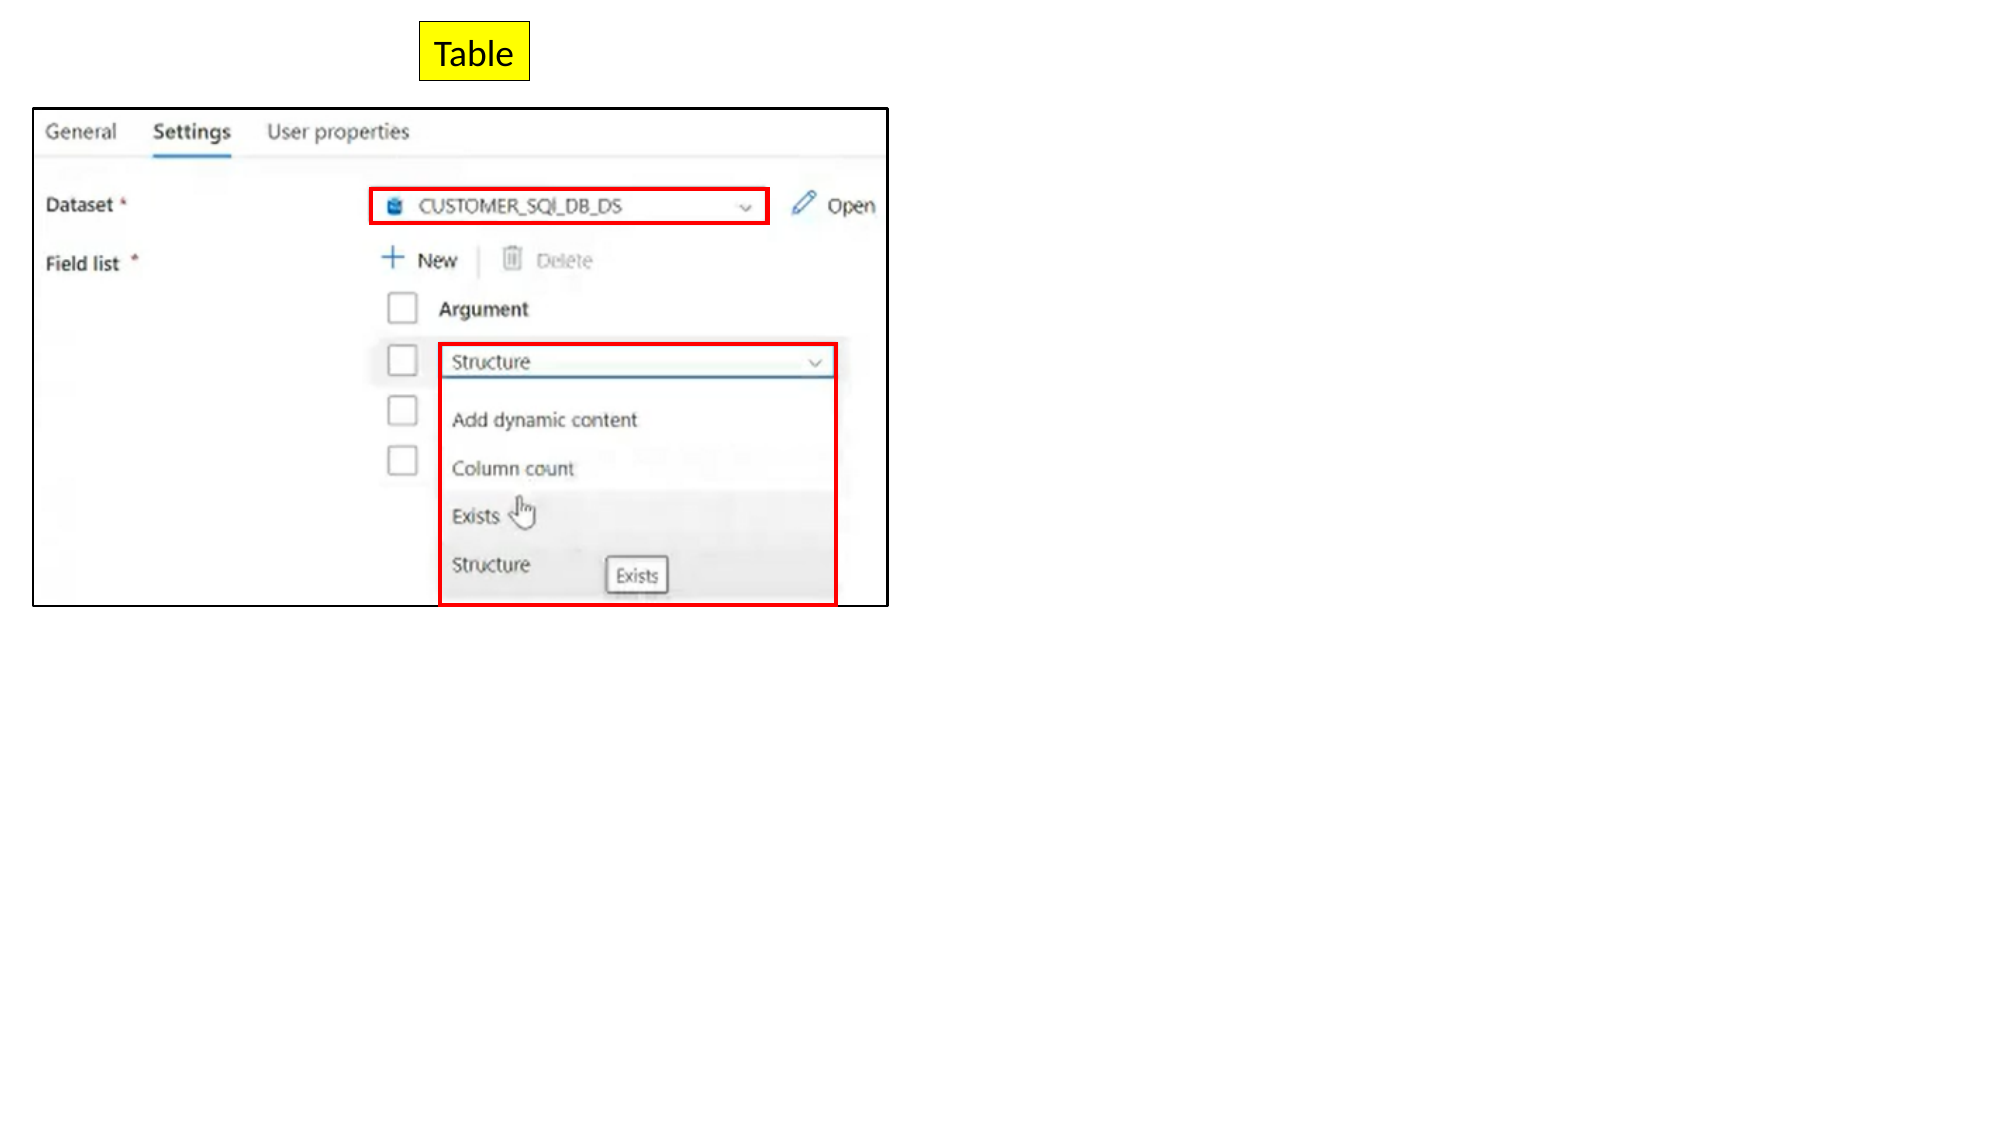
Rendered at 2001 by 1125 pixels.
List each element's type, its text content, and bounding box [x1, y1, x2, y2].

text_box Table [419, 21, 530, 81]
picture [34, 110, 887, 605]
